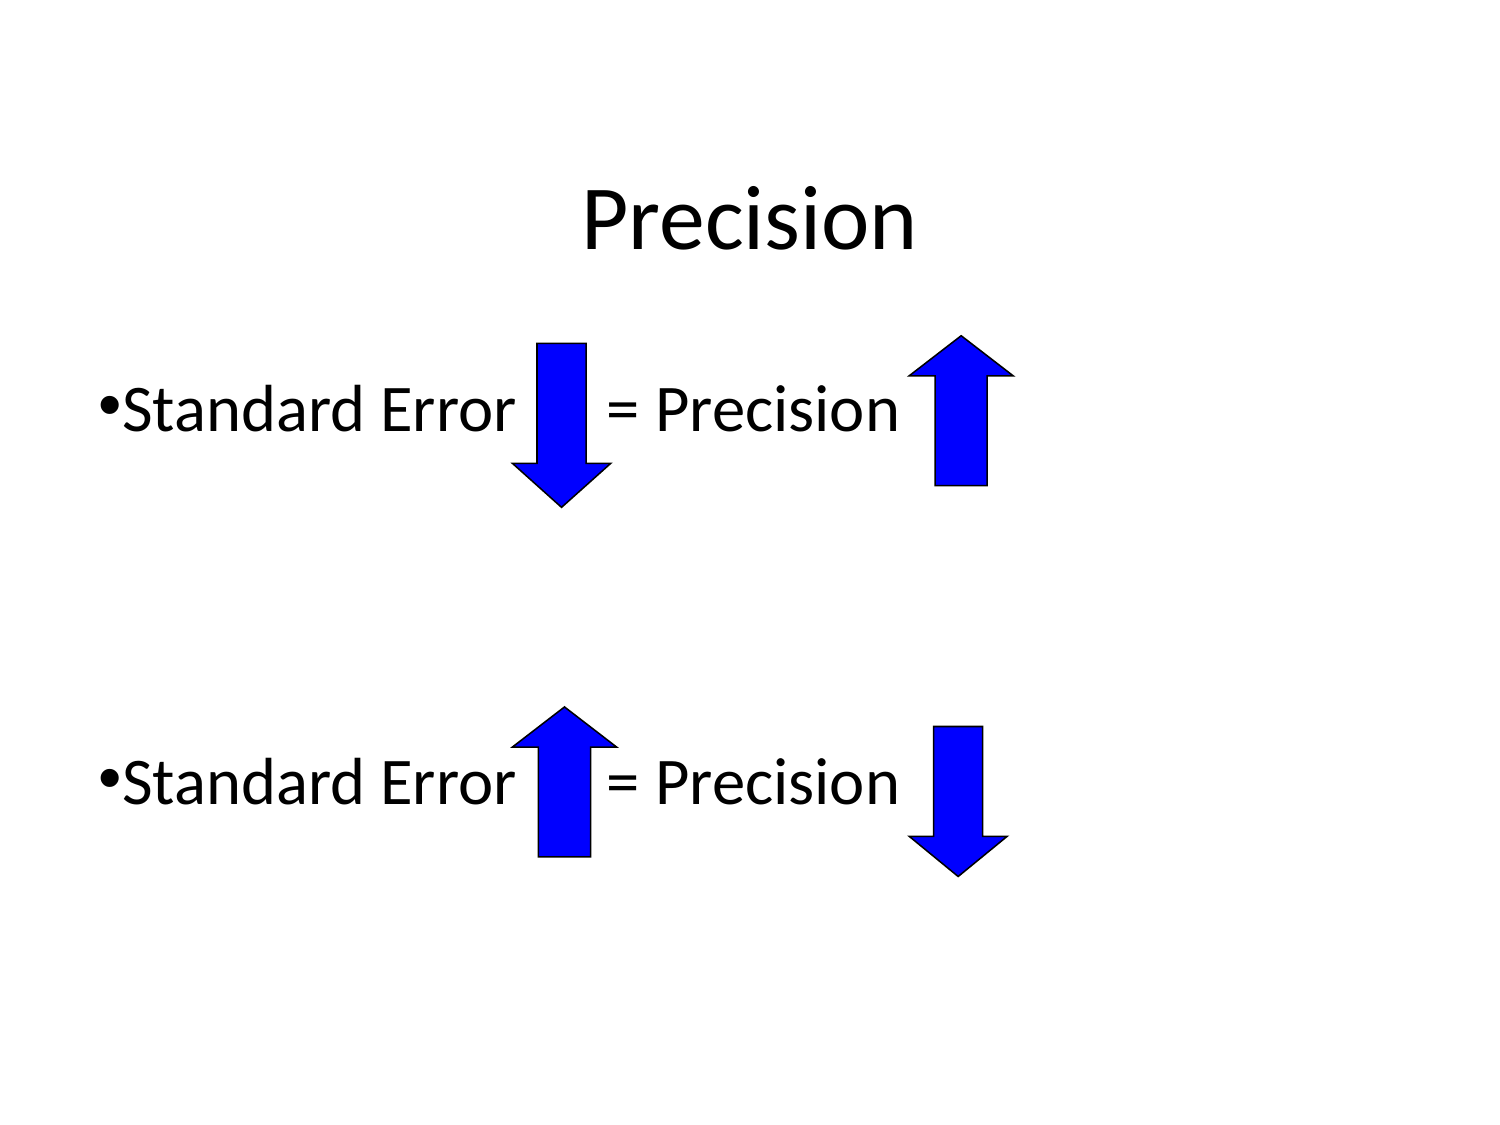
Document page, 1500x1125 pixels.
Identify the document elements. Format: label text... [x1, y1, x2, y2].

list Standard Error = Precision Standard Error = Precision [84, 356, 1416, 857]
text_box [512, 706, 617, 857]
text_box [909, 335, 1014, 486]
title Precision [112, 129, 1388, 296]
text_box [512, 343, 611, 508]
text_box [909, 726, 1008, 877]
